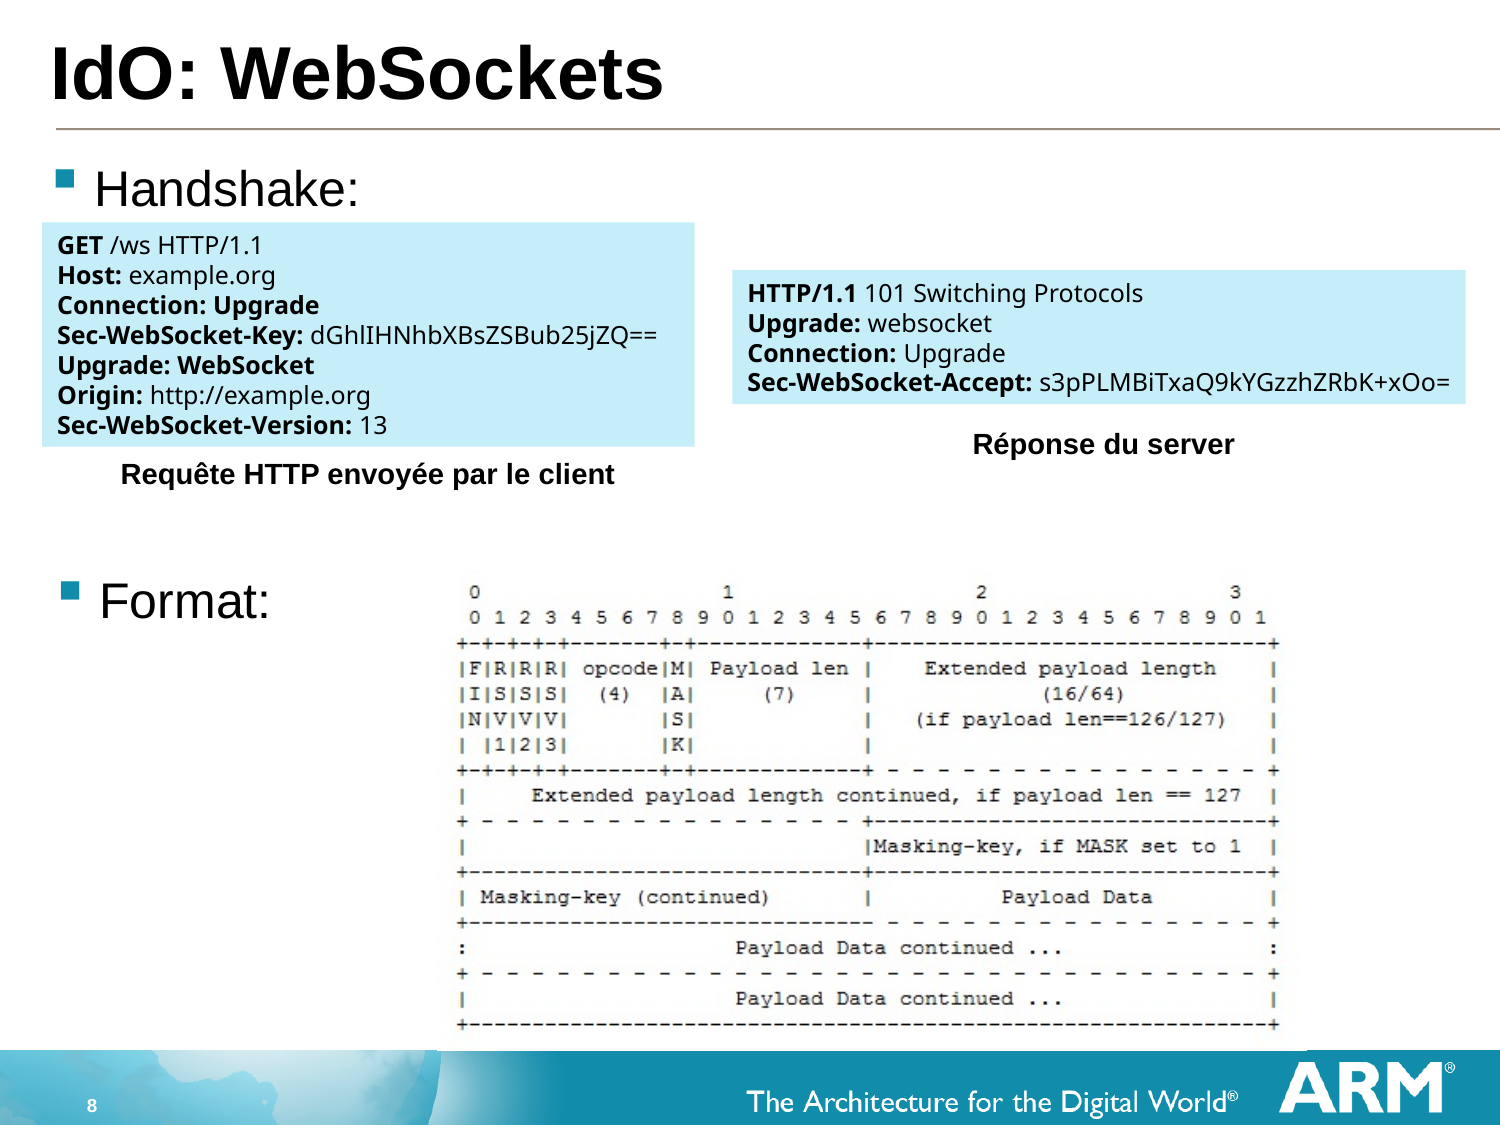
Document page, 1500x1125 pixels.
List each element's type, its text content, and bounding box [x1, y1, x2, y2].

text_box Requête HTTP envoyée par le client [105, 448, 631, 498]
picture [0, 780, 1500, 1125]
text_box Réponse du server [957, 418, 1251, 468]
text_box HTTP/1.1 101 Switching Protocols Upgrade: websocket Connection: Upgrade Sec-WebSocket-Accept: s3pPLMBiTxaQ9kYGzzhZRbK+xOo= [732, 269, 1466, 405]
title IdO: WebSockets [35, 1, 1476, 139]
text_box GET /ws HTTP/1.1 Host: example.org Connection: Upgrade Sec-WebSocket-Key: dGhlIHNhbXBsZSBub25jZQ== Upgrade: WebSocket Origin: http://example.org Sec-WebSocket-Version: 13 [42, 222, 695, 447]
list Handshake: [35, 148, 1476, 237]
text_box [40, 560, 1481, 1051]
